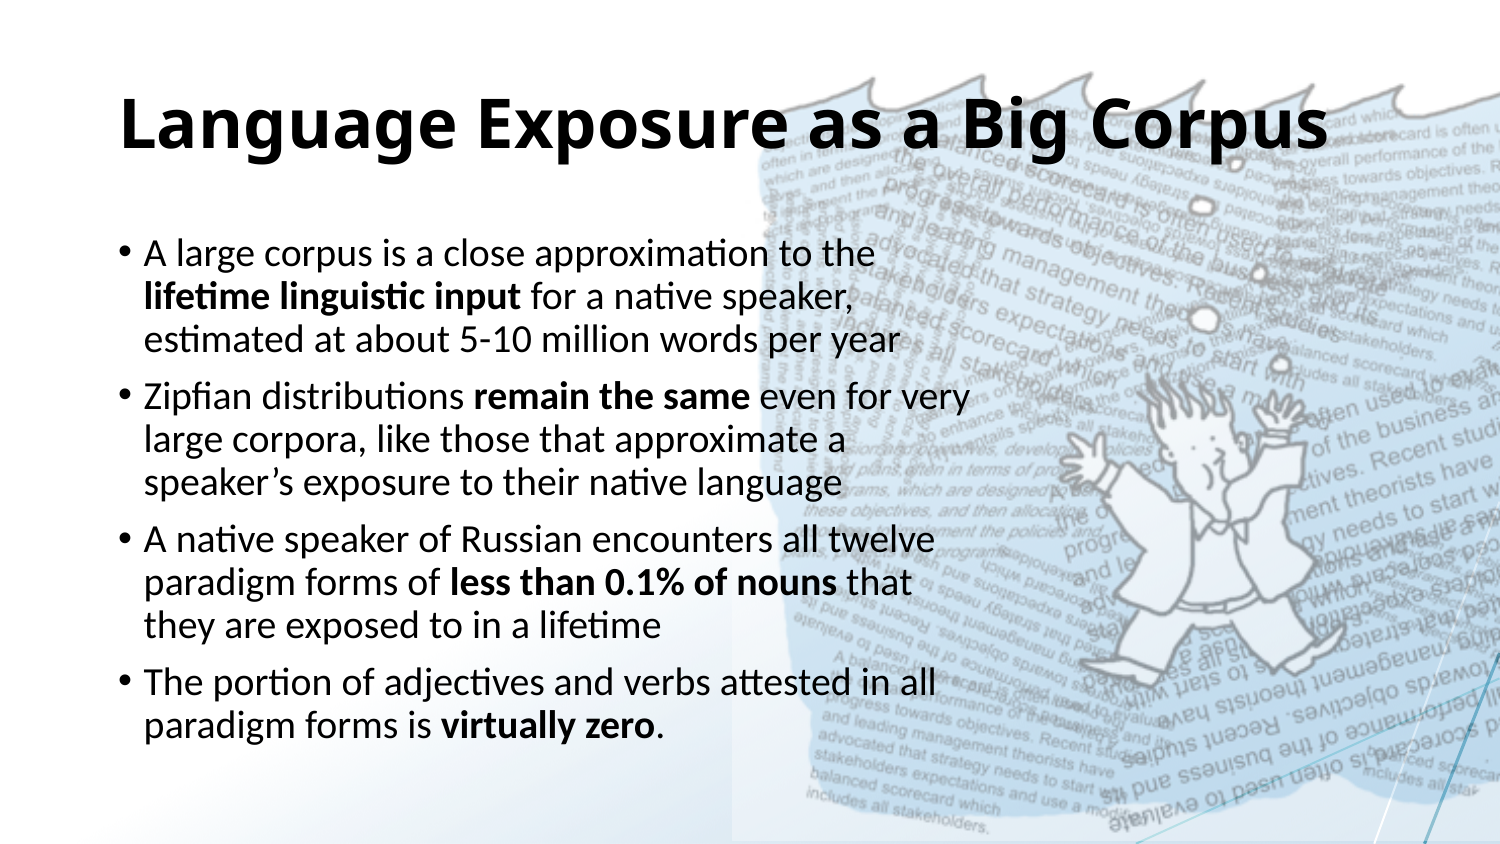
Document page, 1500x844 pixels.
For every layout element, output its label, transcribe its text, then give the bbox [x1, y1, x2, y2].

title Language Exposure as a Big Corpus [103, 44, 732, 208]
picture [0, 0, 1500, 844]
list A large corpus is a close approximation to the lifetime linguistic input for a native speaker, estimated at about 5-10 million words per year Zipfian distributions remain the same even for very large corpora, like those that approximate a speaker’s exposure to their native language A native speaker of Russian encounters all twelve paradigm forms of less than 0.1% of nouns that they are exposed to in a lifetime The portion of adjectives and verbs attested in all paradigm forms is virtually zero. [103, 224, 732, 760]
